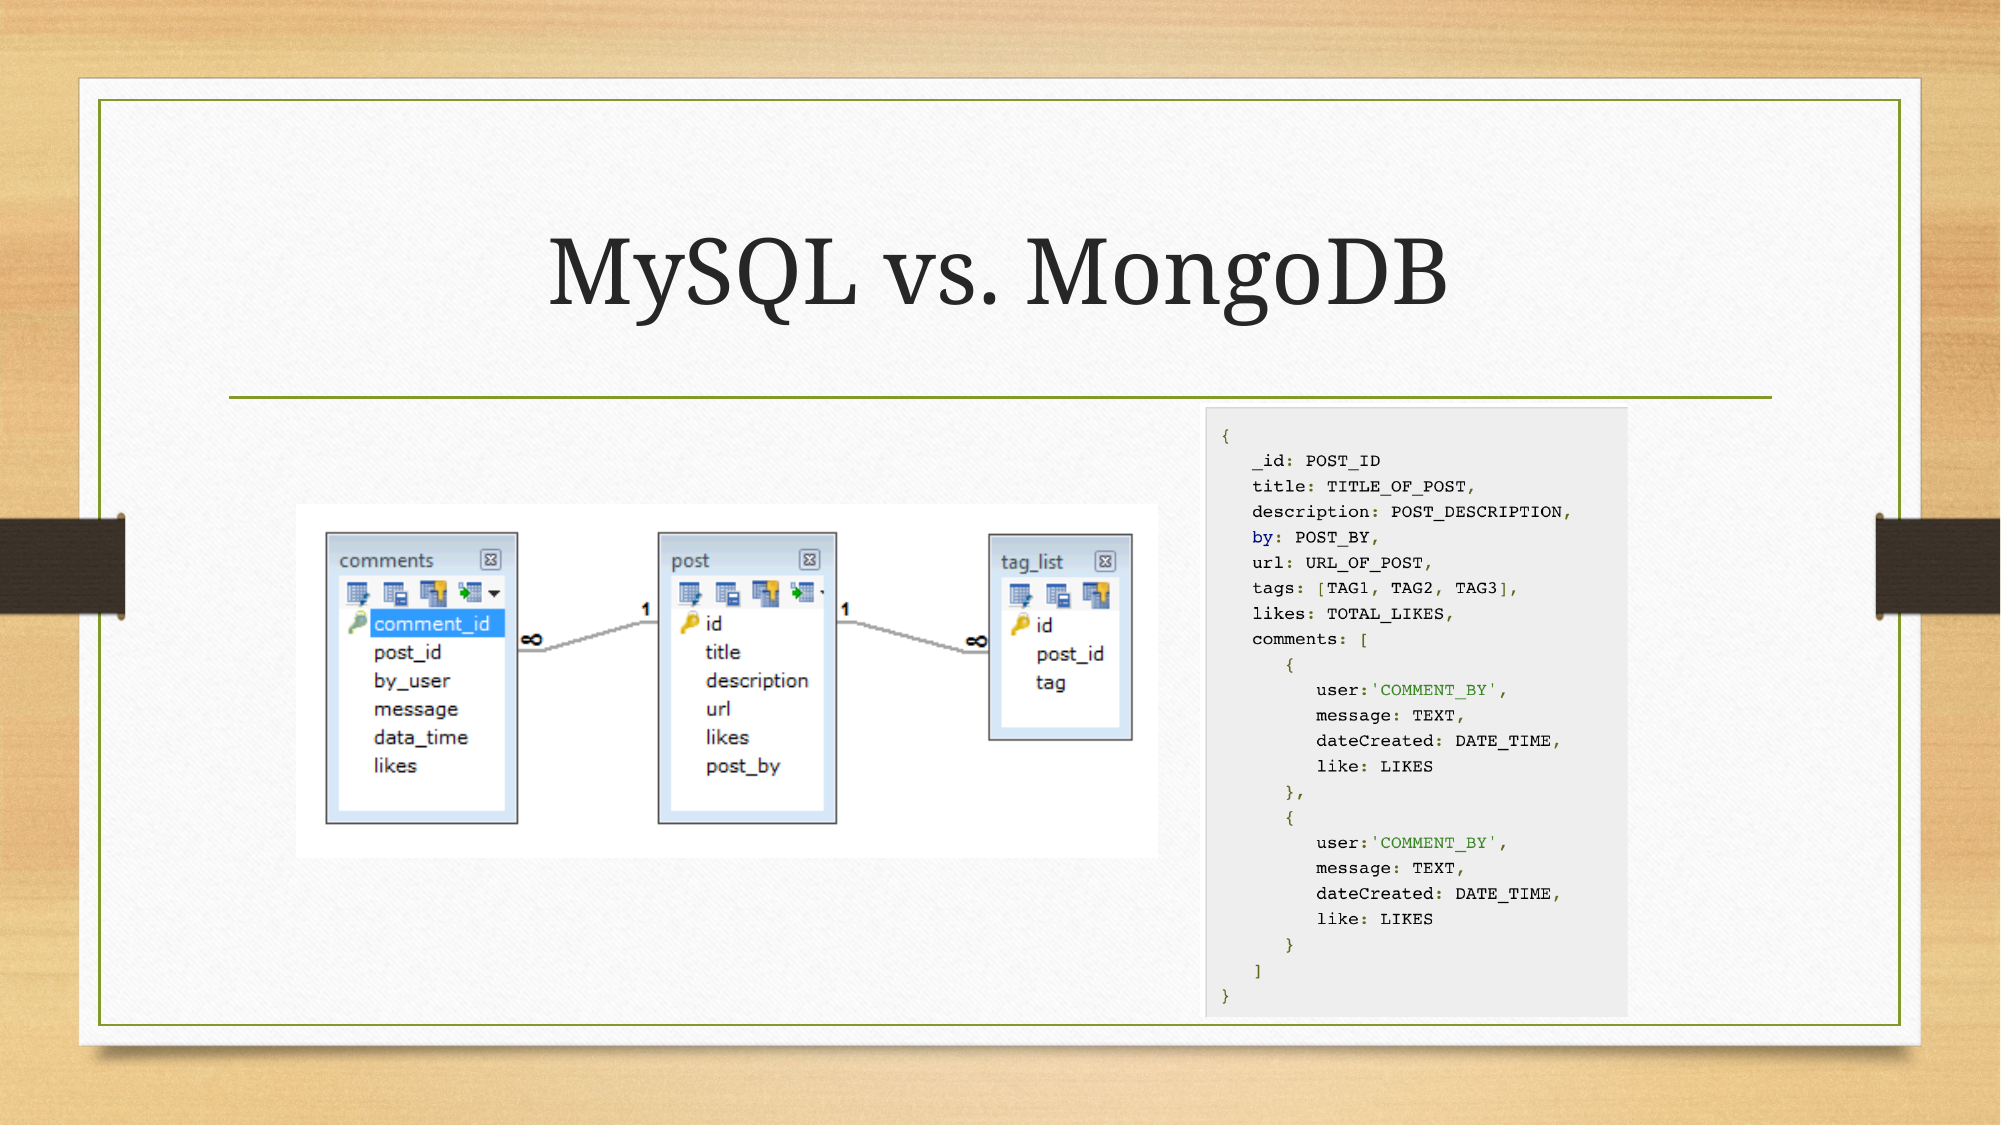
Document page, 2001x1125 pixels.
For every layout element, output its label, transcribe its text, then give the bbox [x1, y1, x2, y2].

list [1199, 402, 1628, 1018]
title MySQL vs. MongoDB [212, 161, 1788, 375]
picture [0, 0, 2001, 1125]
